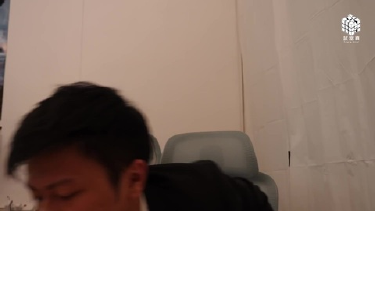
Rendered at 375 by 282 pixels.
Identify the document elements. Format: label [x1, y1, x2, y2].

picture [0, 0, 375, 212]
